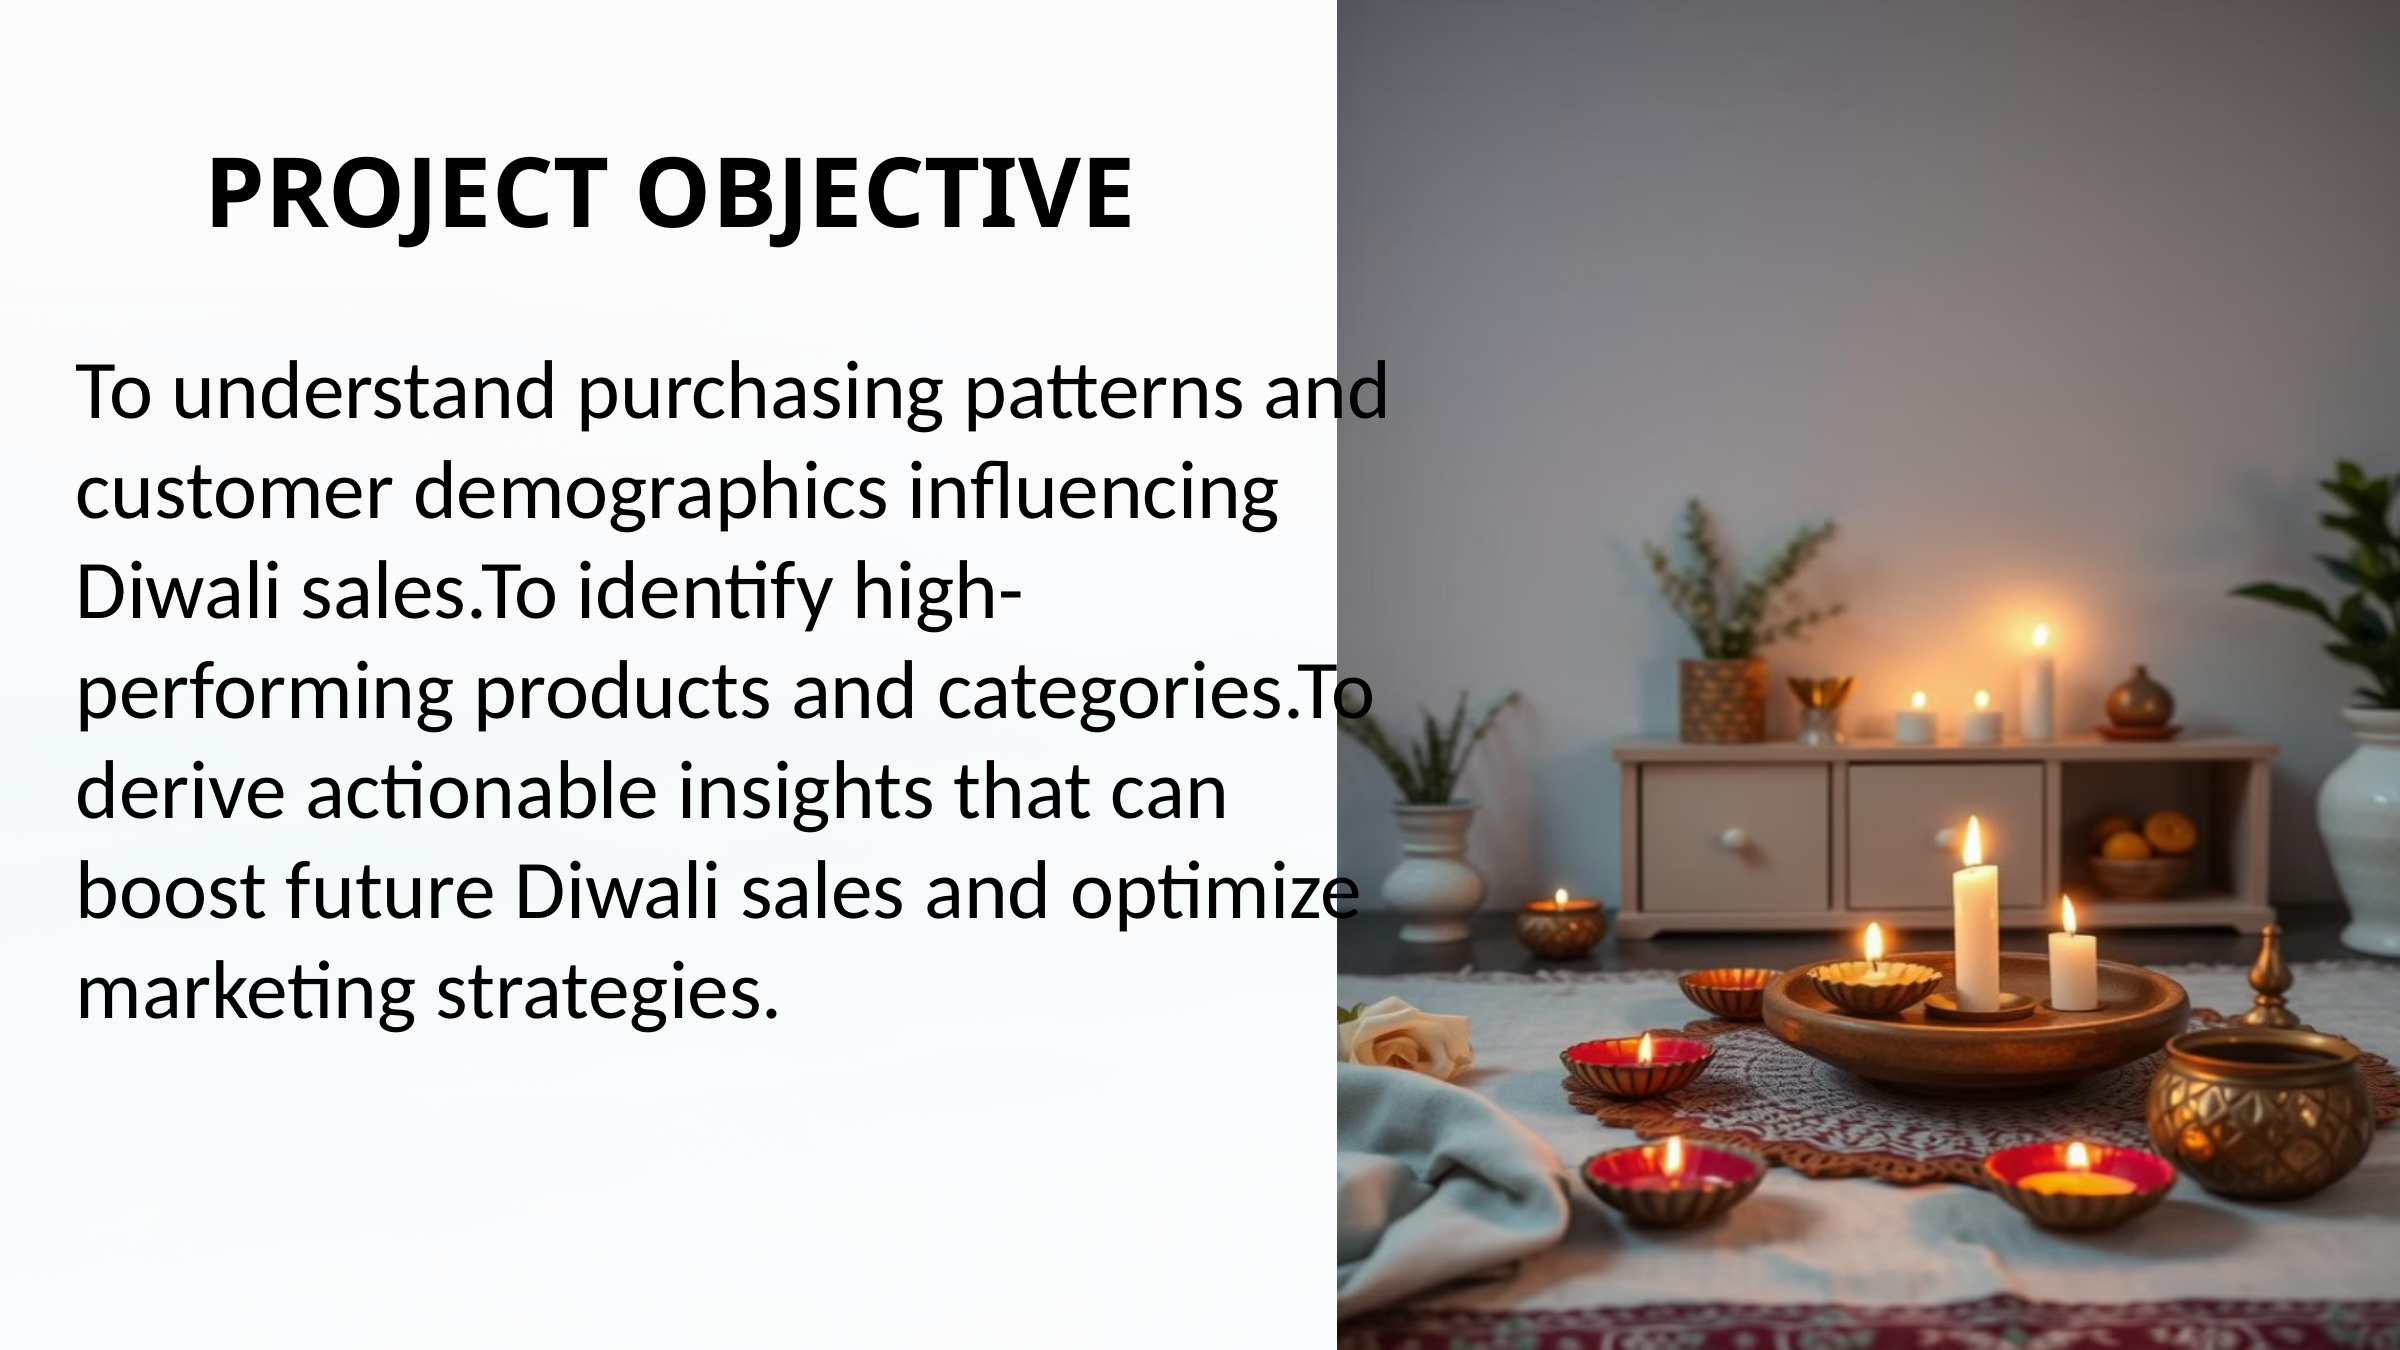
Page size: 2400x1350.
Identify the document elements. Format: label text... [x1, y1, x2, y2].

text_box PROJECT OBJECTIVE [204, 124, 1182, 247]
text_box To understand purchasing patterns and customer demographics influencing Diwali sales.To identify high-performing products and categories.To derive actionable insights that can boost future Diwali sales and optimize marketing strategies. [61, 327, 1337, 1043]
picture [1337, 0, 2400, 1350]
